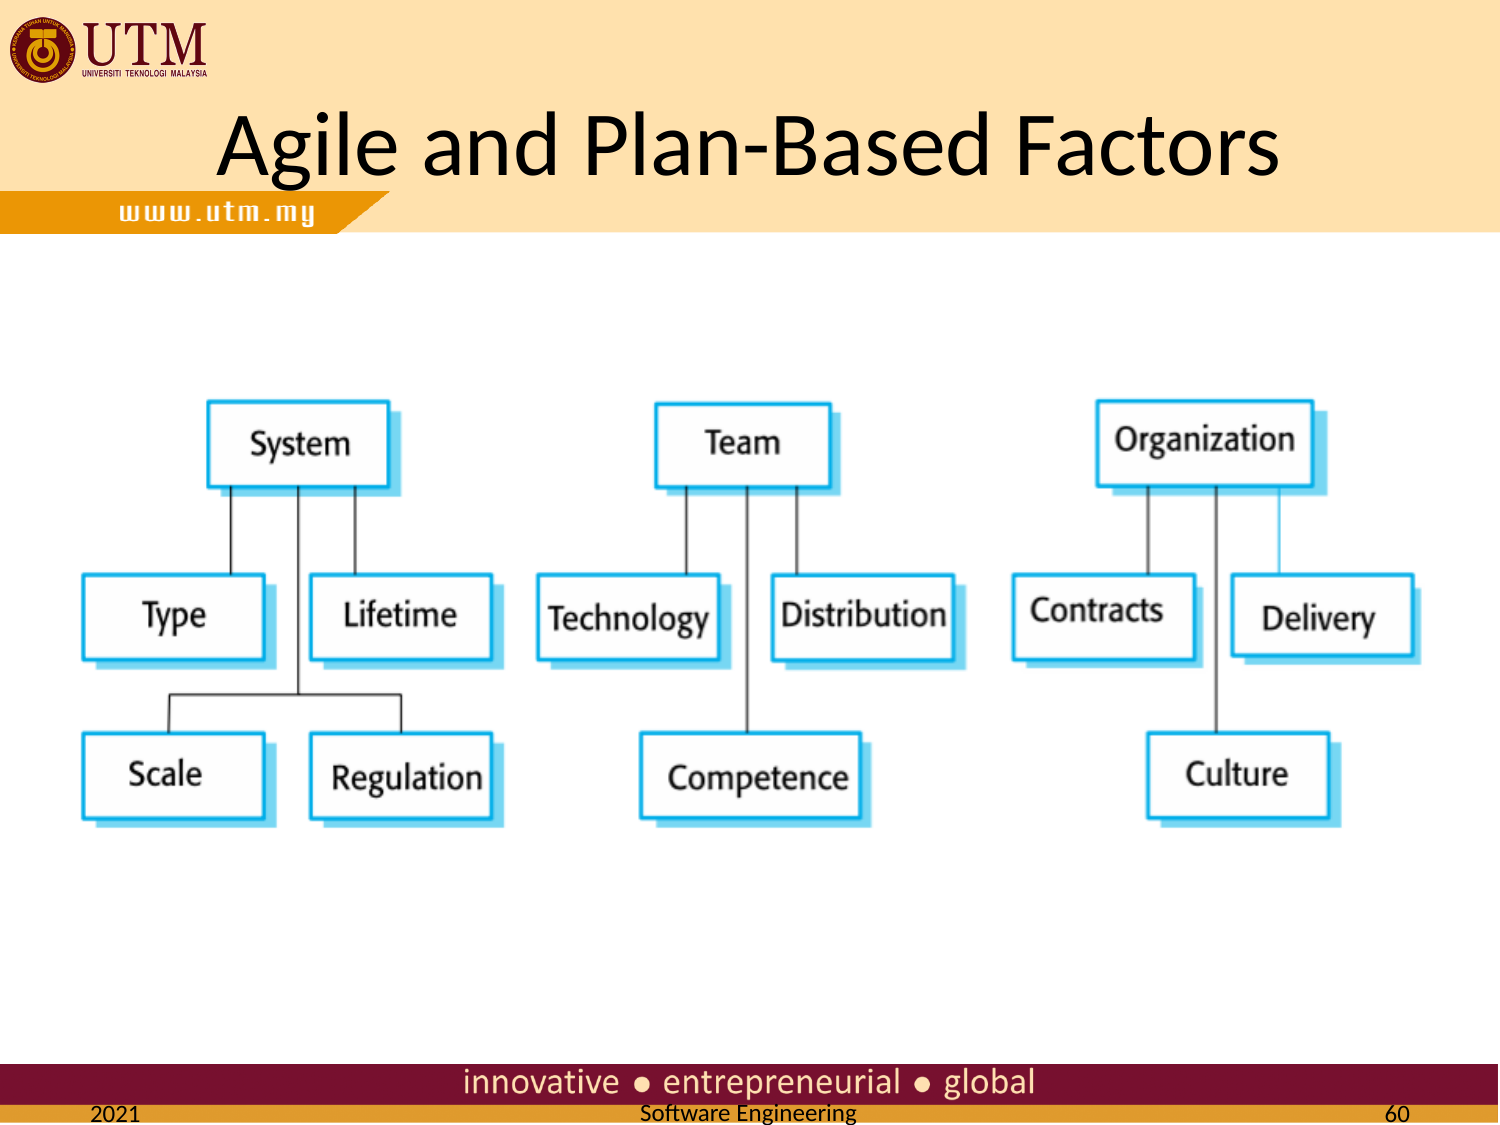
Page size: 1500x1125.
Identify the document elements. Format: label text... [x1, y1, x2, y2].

picture [0, 191, 390, 234]
slide_number ‹#› [1074, 1082, 1425, 1125]
picture [49, 324, 1451, 935]
footer Software Engineering [425, 1086, 1074, 1125]
title Agile and Plan-Based Factors [75, 45, 1425, 233]
slide_number 2021 [75, 1082, 425, 1125]
picture [0, 1064, 1498, 1123]
picture [10, 17, 207, 83]
